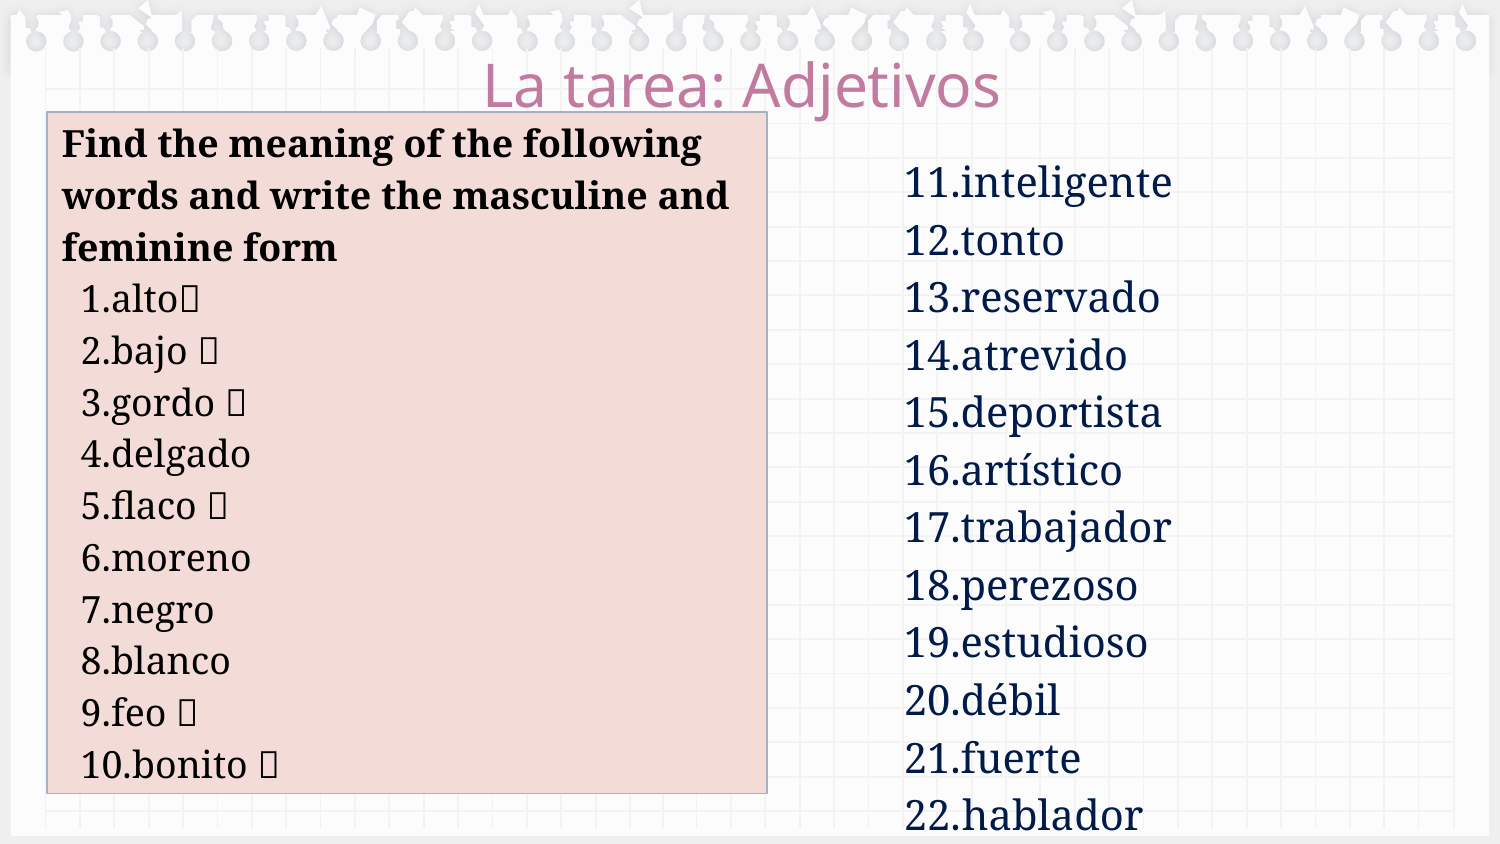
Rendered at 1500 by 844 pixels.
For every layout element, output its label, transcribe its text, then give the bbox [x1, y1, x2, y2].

text_box inteligente tonto reservado atrevido deportista artístico trabajador perezoso estudioso débil fuerte hablador [872, 133, 1423, 844]
text_box Find the meaning of the following words and write the masculine and feminine form alto✅ bajo ✅ gordo ✅ delgado flaco ✅ moreno negro blanco feo ✅ bonito ✅ [46, 112, 768, 794]
title La tarea: Adjetivos [395, 32, 1105, 126]
